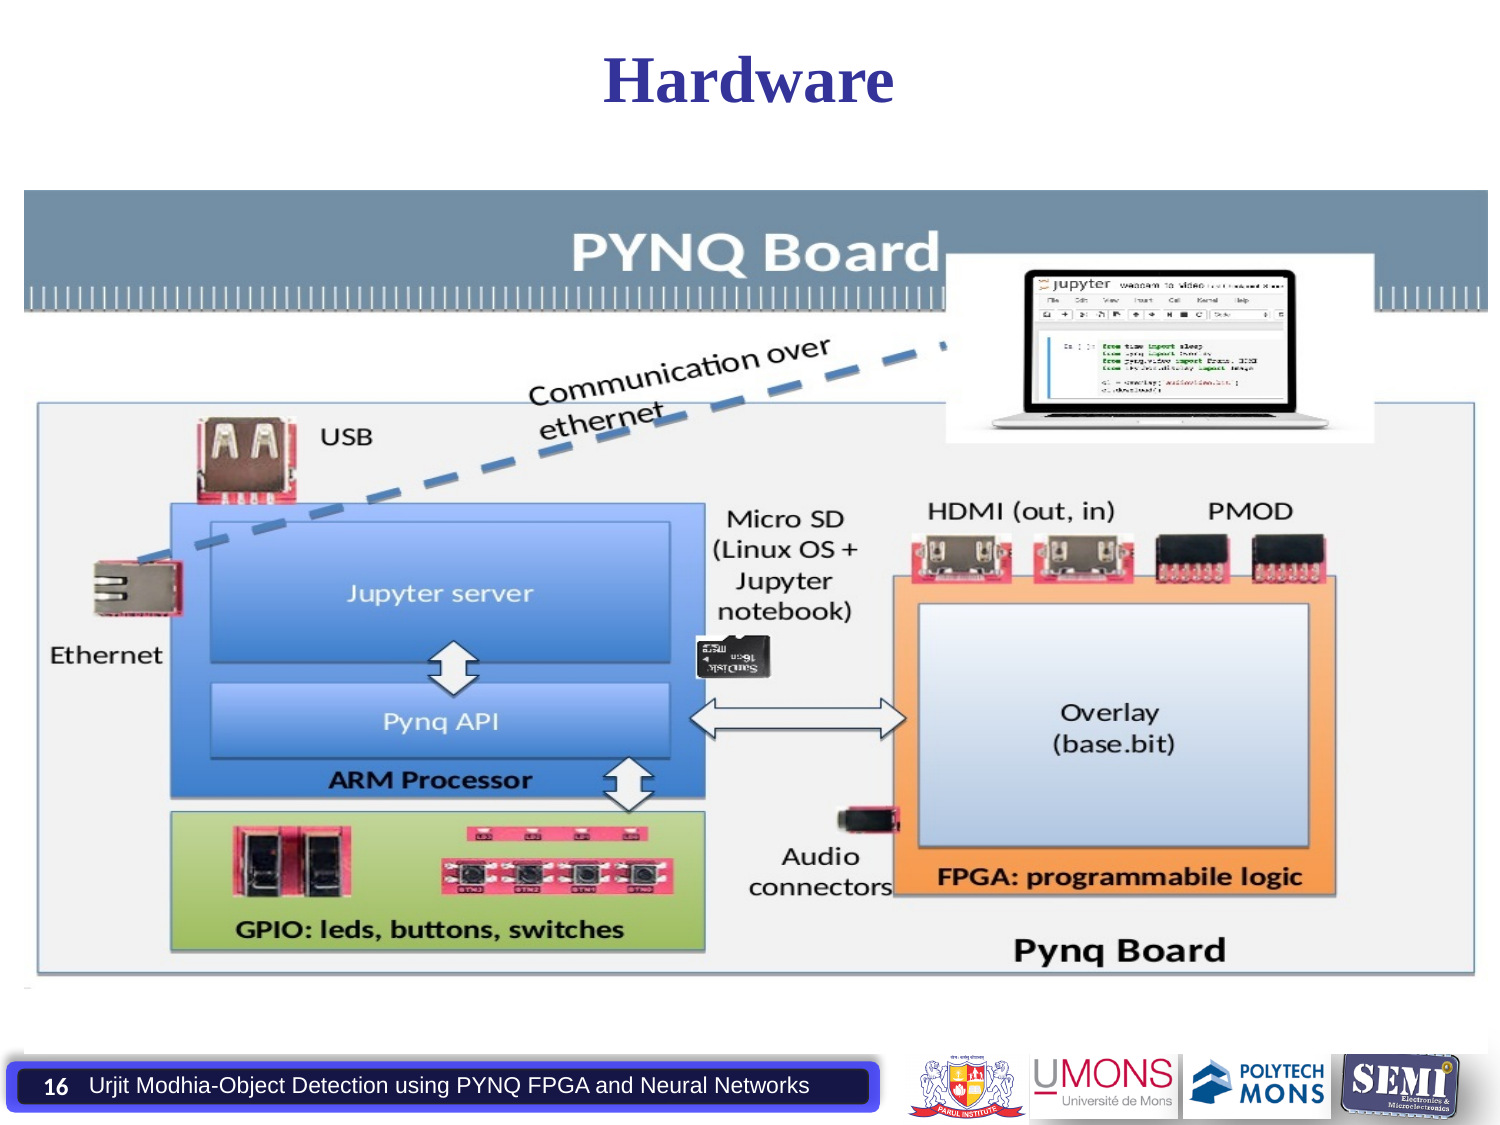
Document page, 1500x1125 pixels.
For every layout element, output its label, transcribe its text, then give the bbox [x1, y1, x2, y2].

picture [24, 190, 1488, 1125]
title Hardware [74, 27, 1426, 189]
